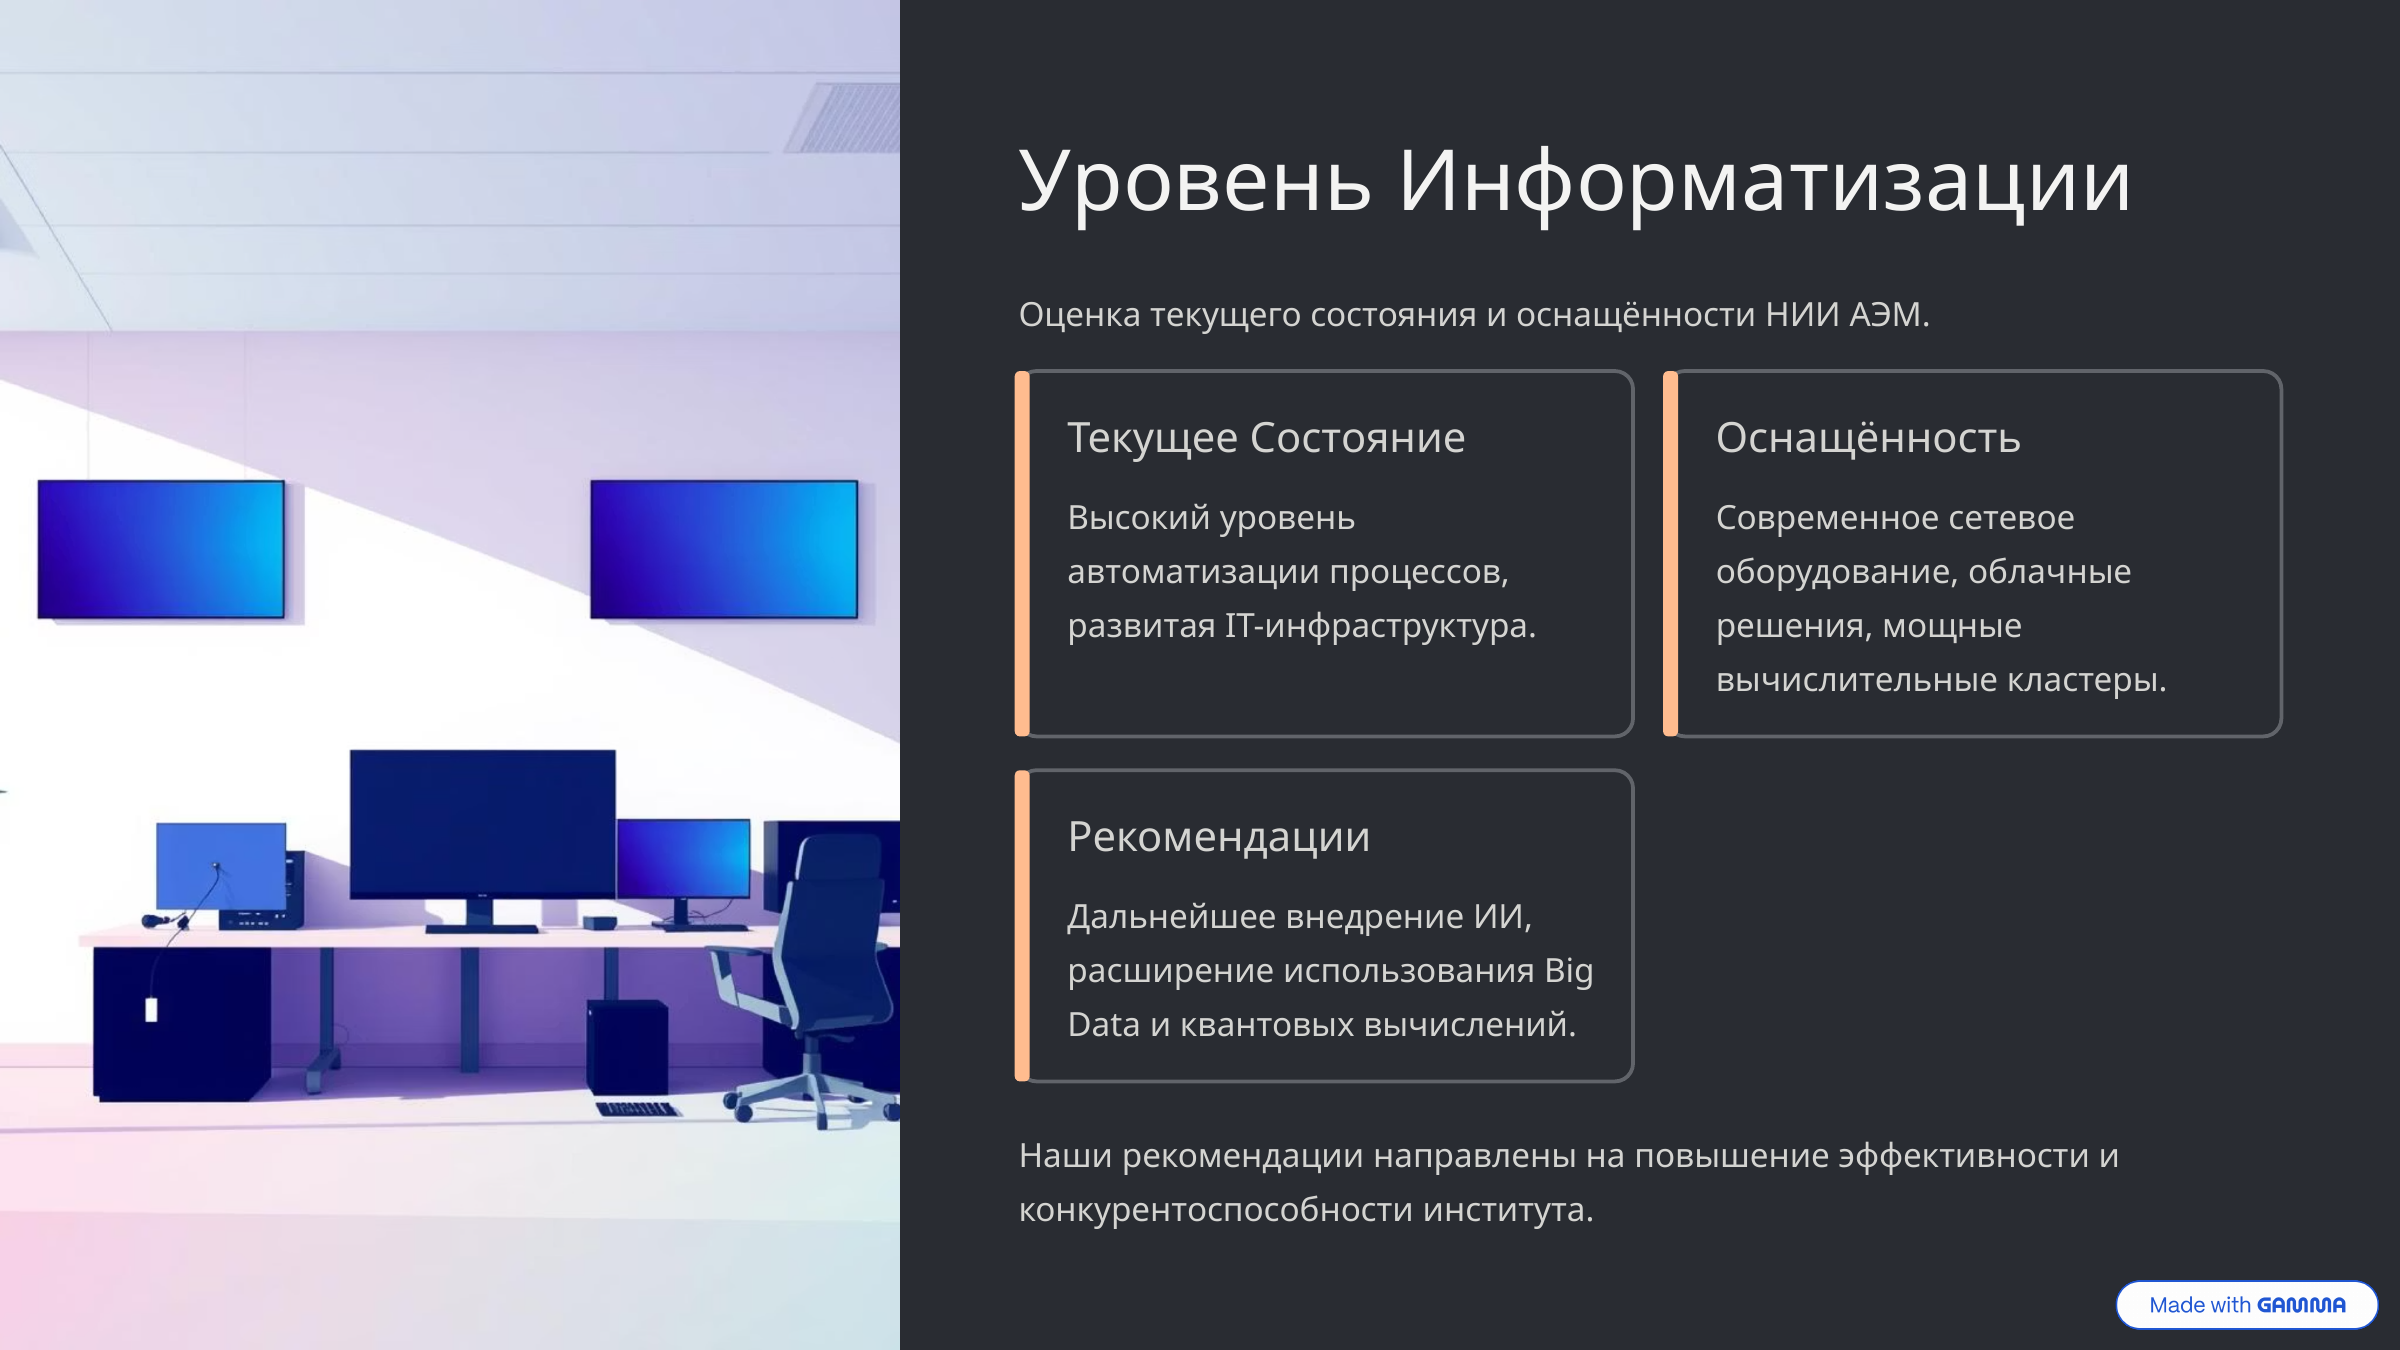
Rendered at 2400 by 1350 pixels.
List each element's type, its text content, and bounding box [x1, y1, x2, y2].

text_box Оснащённость [1715, 408, 2140, 462]
text_box [1014, 371, 1030, 737]
text_box Рекомендации [1067, 807, 1491, 861]
text_box Уровень Информатизации [1018, 122, 2090, 228]
text_box Оценка текущего состояния и оснащённости НИИ АЭМ. [1018, 278, 2282, 333]
text_box [1029, 370, 1634, 737]
text_box [1663, 371, 1679, 737]
picture [2106, 1271, 2389, 1339]
text_box [1677, 370, 2282, 737]
text_box Текущее Состояние [1067, 408, 1491, 462]
text_box [1014, 770, 1030, 1082]
text_box Современное сетевое оборудование, облачные решения, мощные вычислительные кластеры. [1715, 481, 2244, 699]
text_box [1029, 770, 1634, 1082]
text_box Высокий уровень автоматизации процессов, развитая IT-инфраструктура. [1067, 481, 1596, 645]
picture [0, 0, 900, 1350]
text_box Наши рекомендации направлены на повышение эффективности и конкурентоспособности института. [1018, 1119, 2282, 1228]
text_box Дальнейшее внедрение ИИ, расширение использования Big Data и квантовых вычислений. [1067, 881, 1596, 1044]
